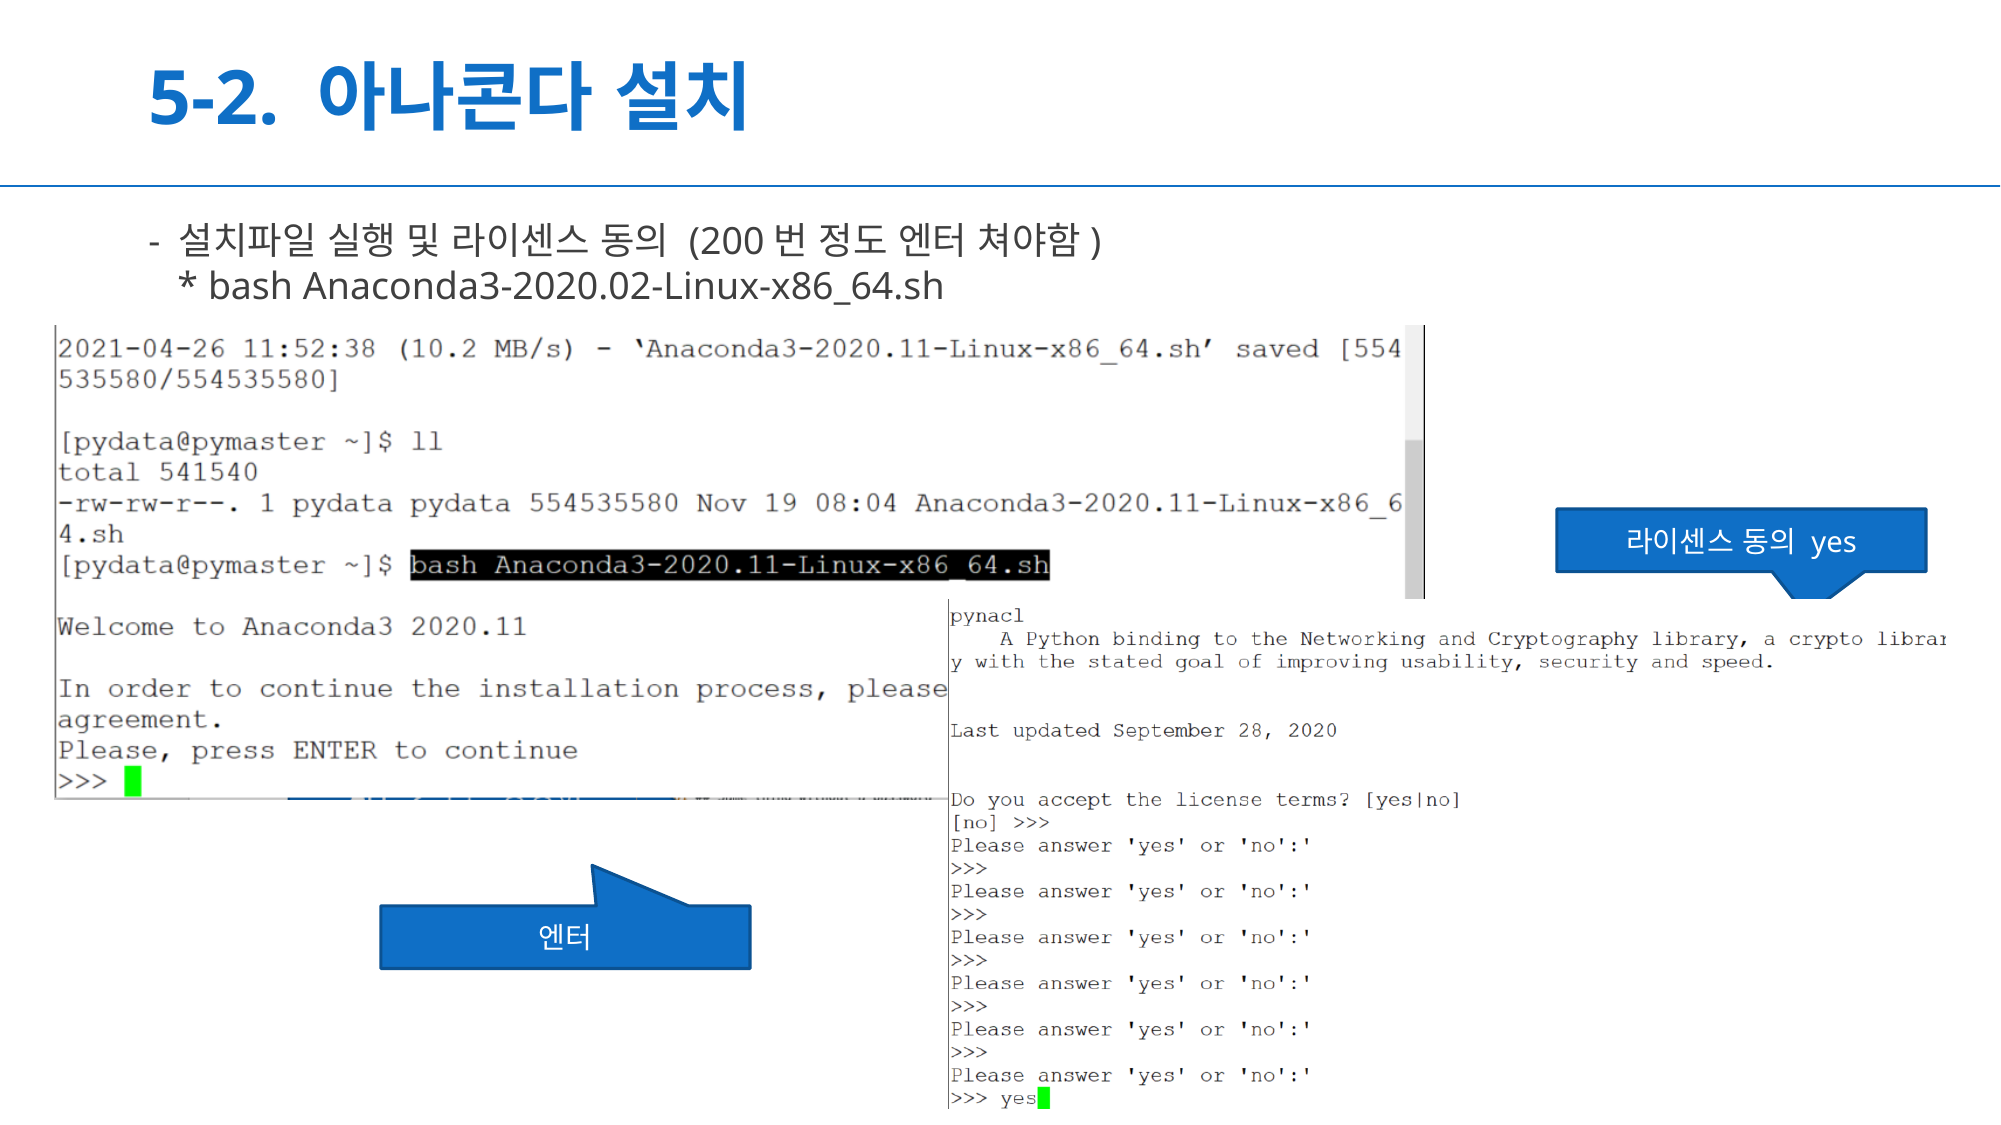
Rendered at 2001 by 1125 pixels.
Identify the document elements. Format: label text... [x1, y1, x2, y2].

text_box 라이센스 동의 yes [1555, 507, 1928, 598]
title 5-2. 아나콘다 설치 [133, 41, 1522, 166]
text_box 엔터 [379, 863, 752, 971]
list - 설치파일 실행 및 라이센스 동의 (200번 정도 엔터 쳐야함) * bash Anaconda3-2020.02-Linux-x86_64.sh [133, 209, 1867, 598]
picture [53, 324, 1947, 1110]
